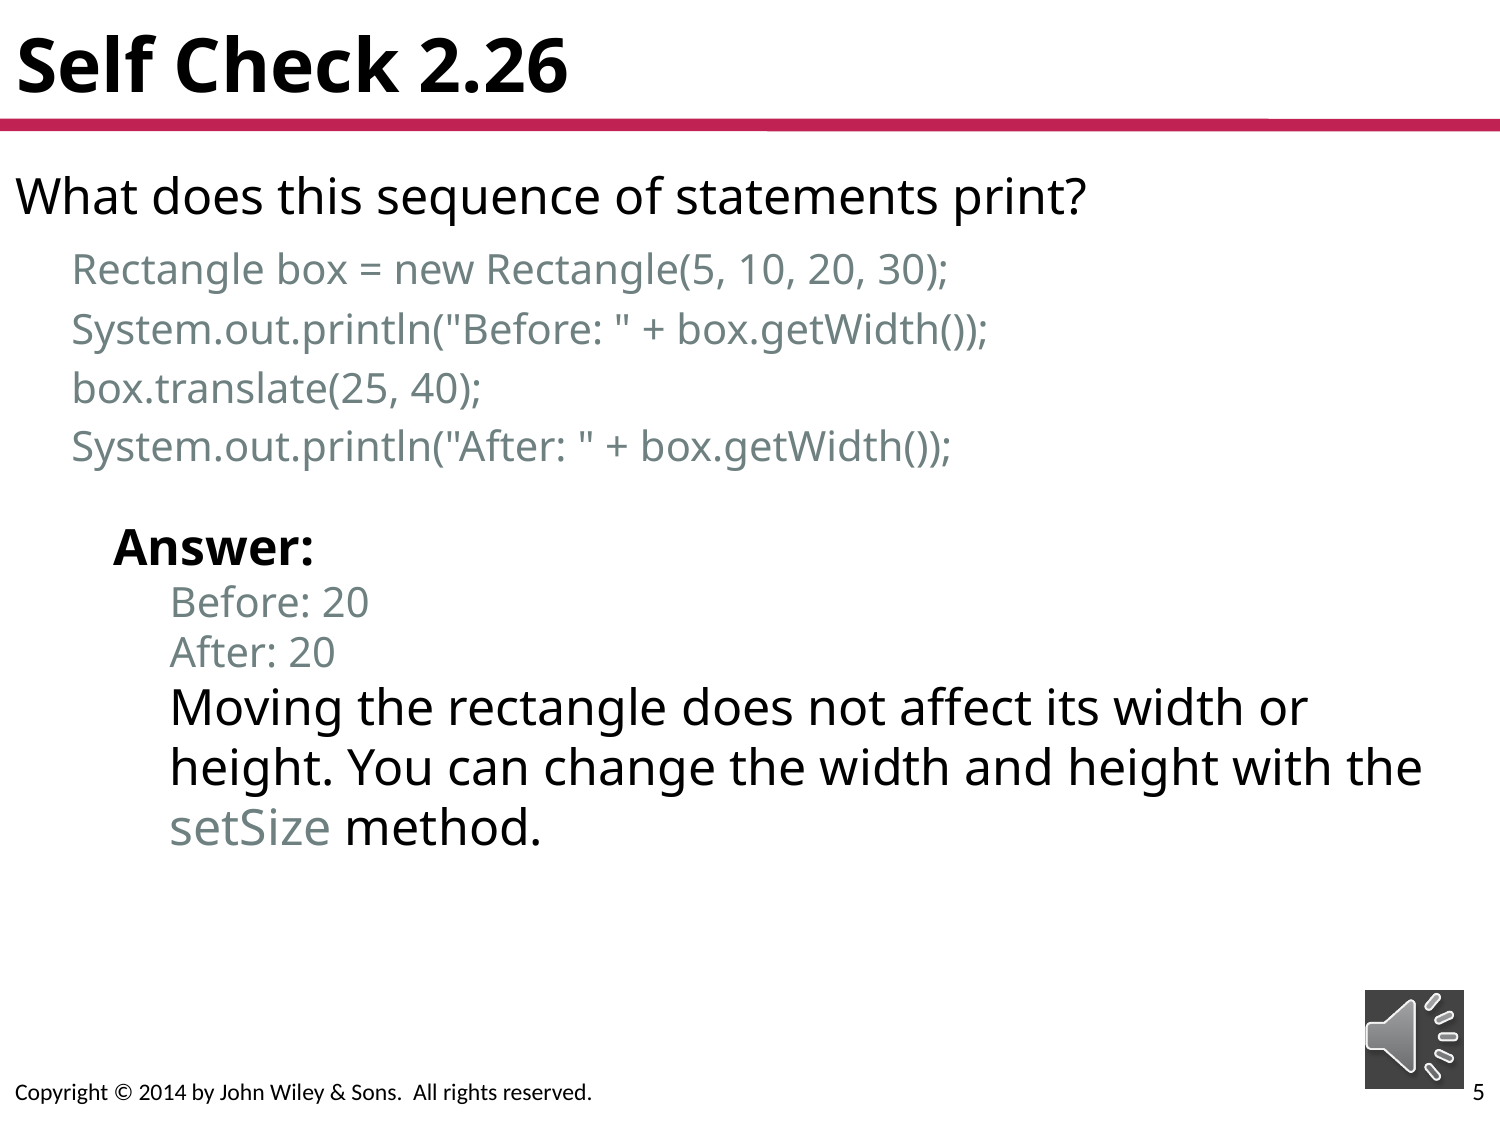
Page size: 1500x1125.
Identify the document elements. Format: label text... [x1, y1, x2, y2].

list Answer: Before: 20 After: 20 Moving the rectangle does not affect its width or height. You can change the width and height with the setSize method. [98, 508, 1450, 973]
title Self Check 2.26 [1, 0, 1500, 125]
picture [1364, 989, 1465, 1090]
list What does this sequence of statements print? Rectangle box = new Rectangle(5, 10, 20, 30); System.out.println("Before: " + box.getWidth()); box.translate(25, 40); System.out.println("After: " + box.getWidth()); [0, 157, 1424, 509]
